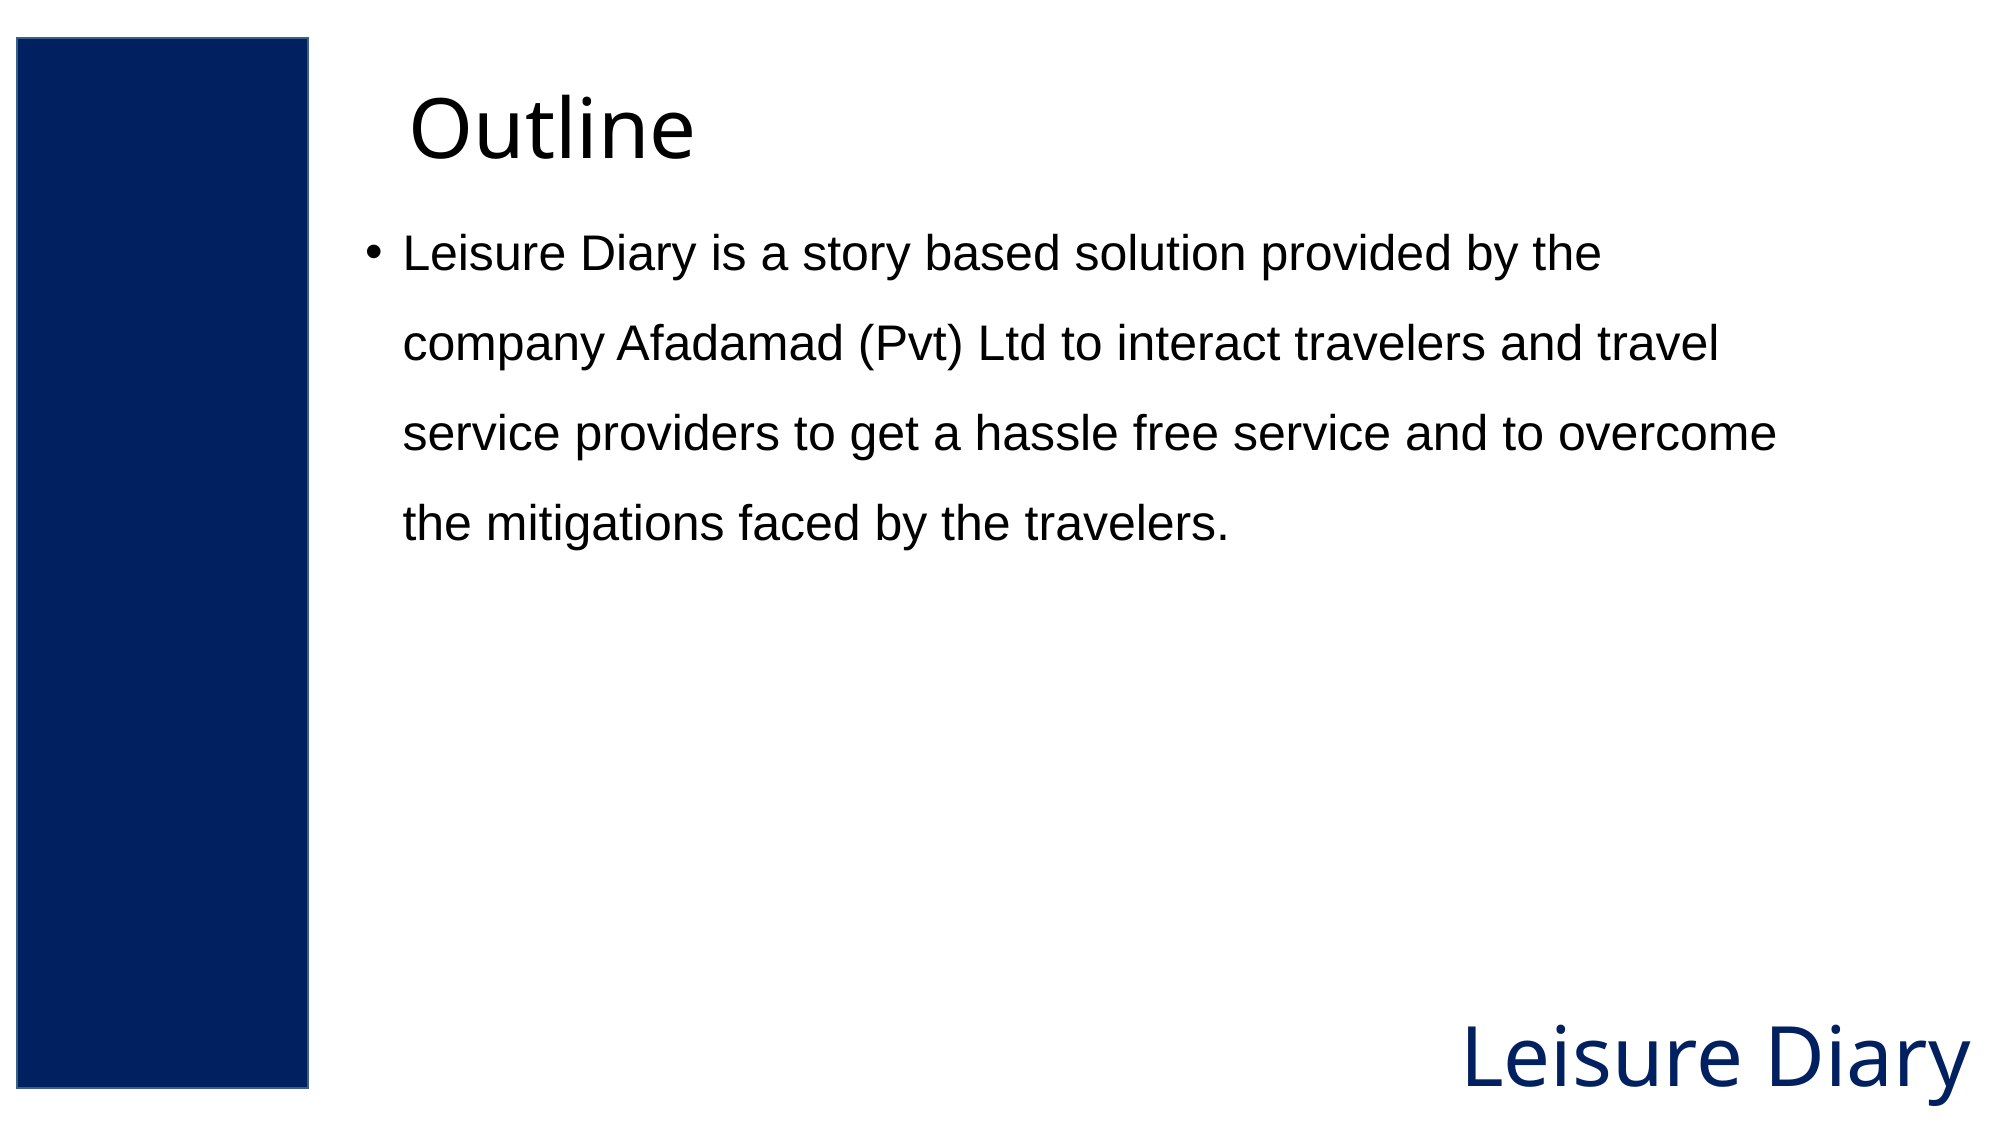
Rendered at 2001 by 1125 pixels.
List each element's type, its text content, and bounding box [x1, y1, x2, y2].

title Outline [393, 23, 2000, 241]
text_box [16, 37, 309, 1089]
text_box Leisure Diary [1445, 962, 2000, 1125]
list Leisure Diary is a story based solution provided by the company Afadamad (Pvt) Ltd to interact travelers and travel service providers to get a hassle free service and to overcome the mitigations faced by the travelers. [350, 183, 1818, 898]
